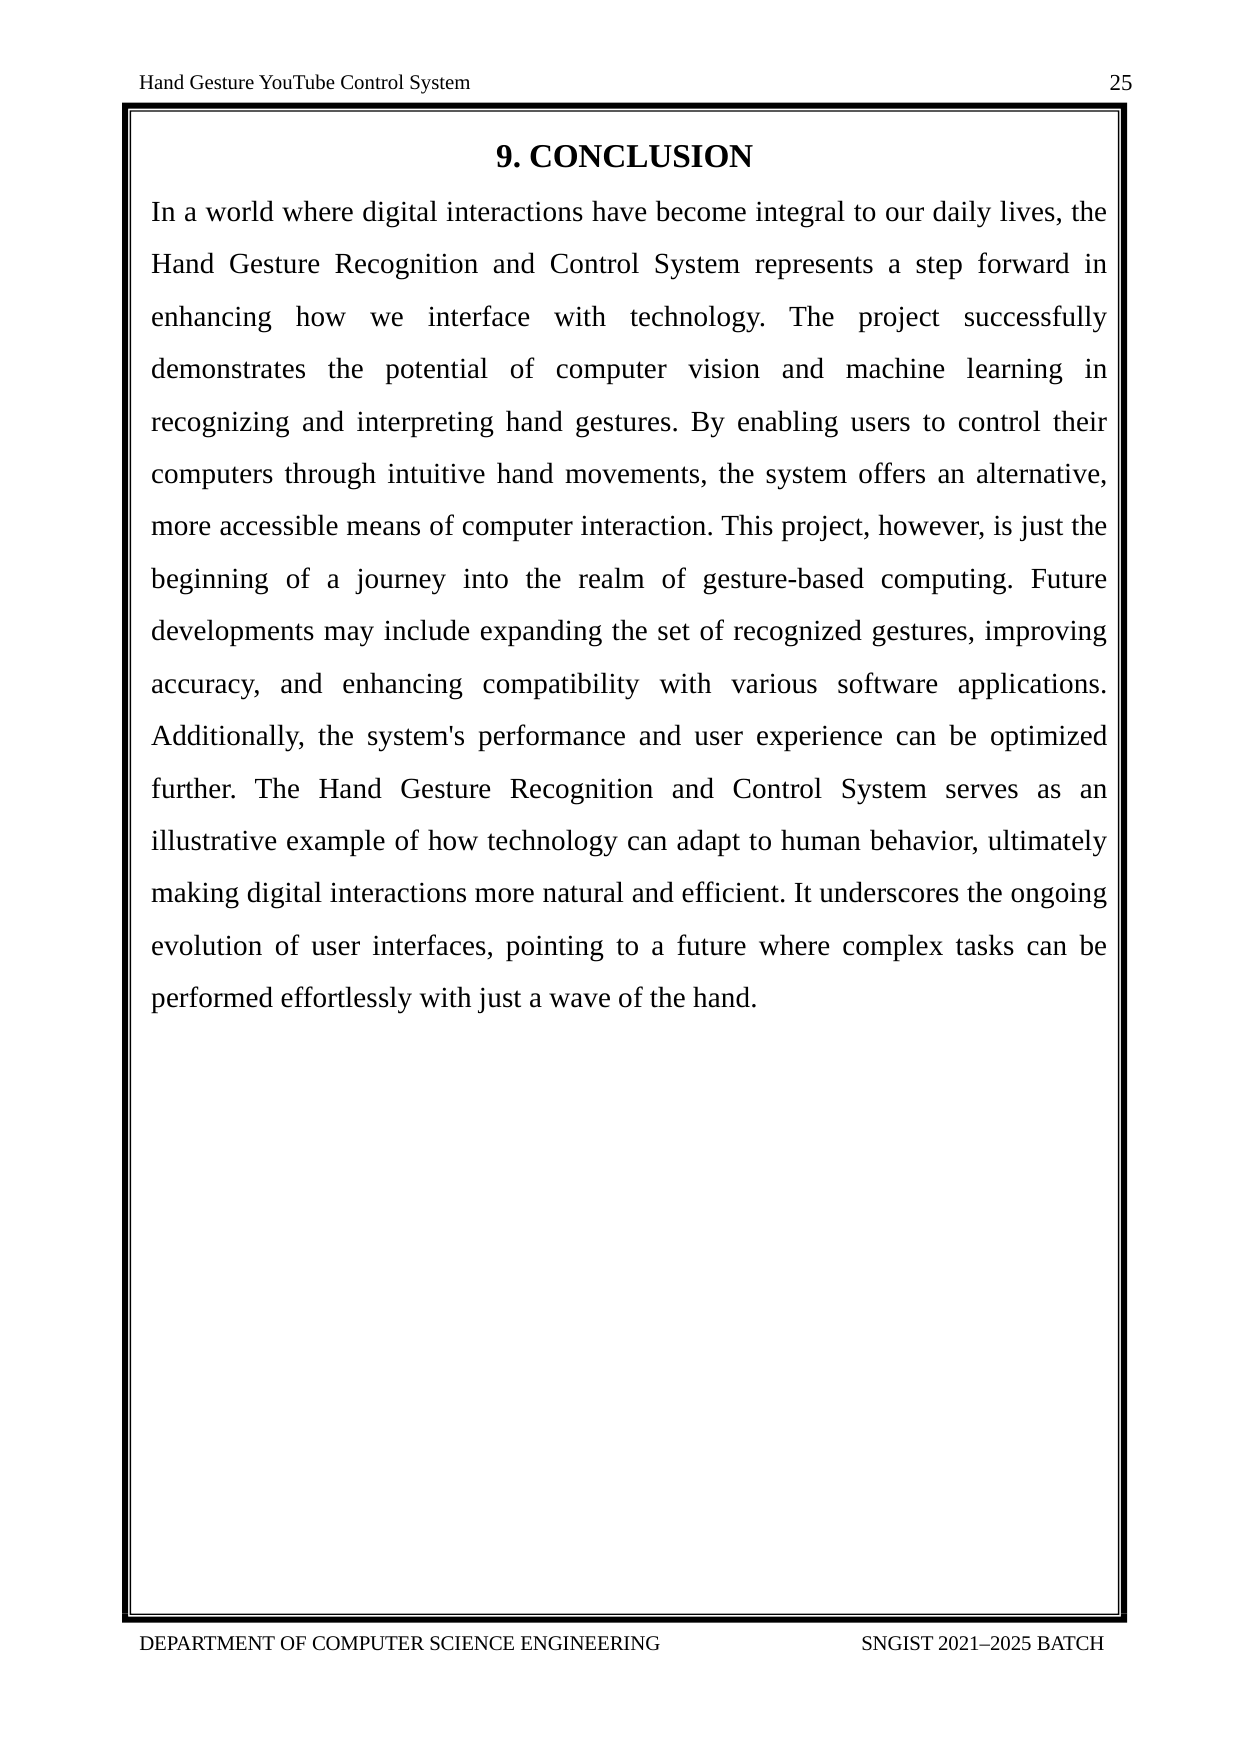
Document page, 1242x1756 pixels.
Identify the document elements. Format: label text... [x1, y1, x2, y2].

text_box [122, 102, 1128, 1623]
slide_number SNGIST 2021–2025 BATCH [859, 1629, 1112, 1657]
text_box Hand Gesture YouTube Control System [137, 66, 509, 94]
text_box In a world where digital interactions have become integral to our daily lives, the Hand Gesture Recognition and Control System represents a step forward in enhancing how we interface with technology. The project successfully demonstrates the potential of computer vision and machine learning in recognizing and interpreting hand gestures. By enabling users to control their computers through intuitive hand movements, the system offers an alternative, more accessible means of computer interaction. This project, however, is just the beginning of a journey into the realm of gesture-based computing. Future developments may include expanding the set of recognized gestures, improving accuracy, and enhancing compatibility with various software applications. Additionally, the system's performance and user experience can be optimized further. The Hand Gesture Recognition and Control System serves as an illustrative example of how technology can adapt to human behavior, ultimately making digital interactions more natural and efficient. It underscores the ongoing evolution of user interfaces, pointing to a future where complex tasks can be performed effortlessly with just a wave of the hand. [136, 132, 1124, 1021]
text_box 25 [1107, 65, 1146, 95]
footer DEPARTMENT OF COMPUTER SCIENCE ENGINEERING [137, 1629, 670, 1657]
